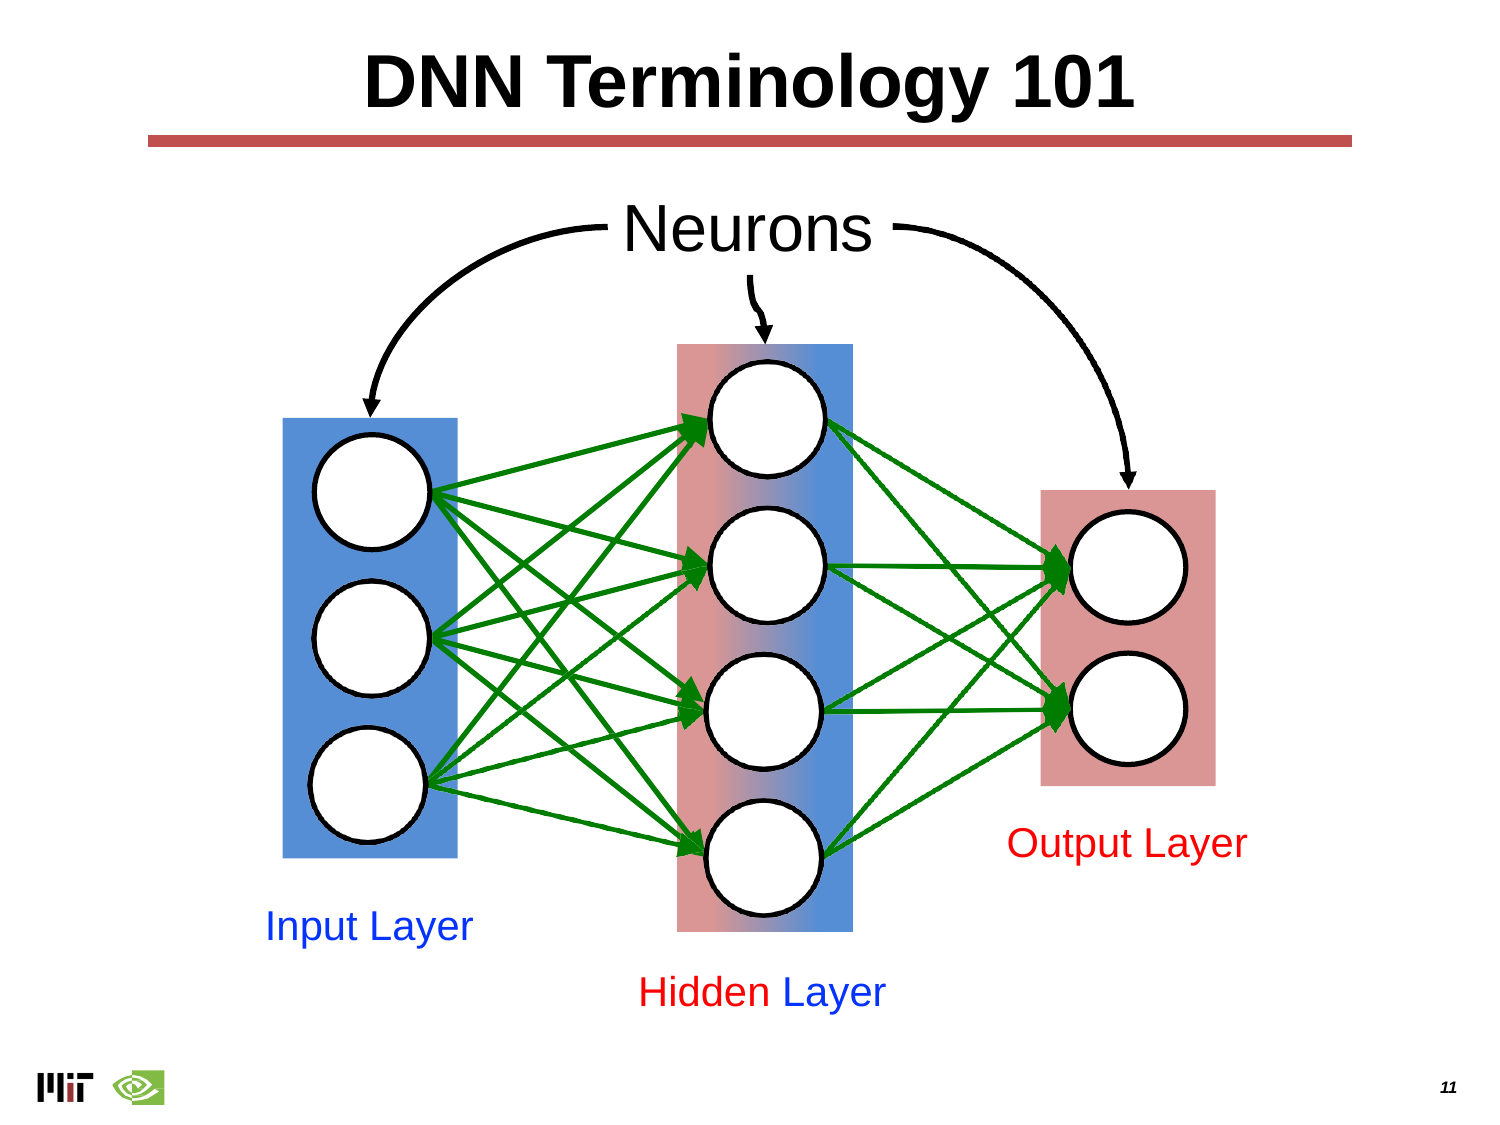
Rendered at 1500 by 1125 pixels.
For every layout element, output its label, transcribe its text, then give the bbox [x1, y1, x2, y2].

text_box Neurons [620, 182, 877, 222]
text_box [282, 223, 1216, 933]
title DNN Terminology 101 [361, 30, 1139, 221]
picture [34, 1069, 99, 1105]
slide_number ‹#› [1433, 1076, 1465, 1125]
text_box Output Layer [1219, 814, 1250, 867]
text_box Input Layer Hidden Layer [262, 881, 889, 1015]
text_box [314, 223, 774, 550]
